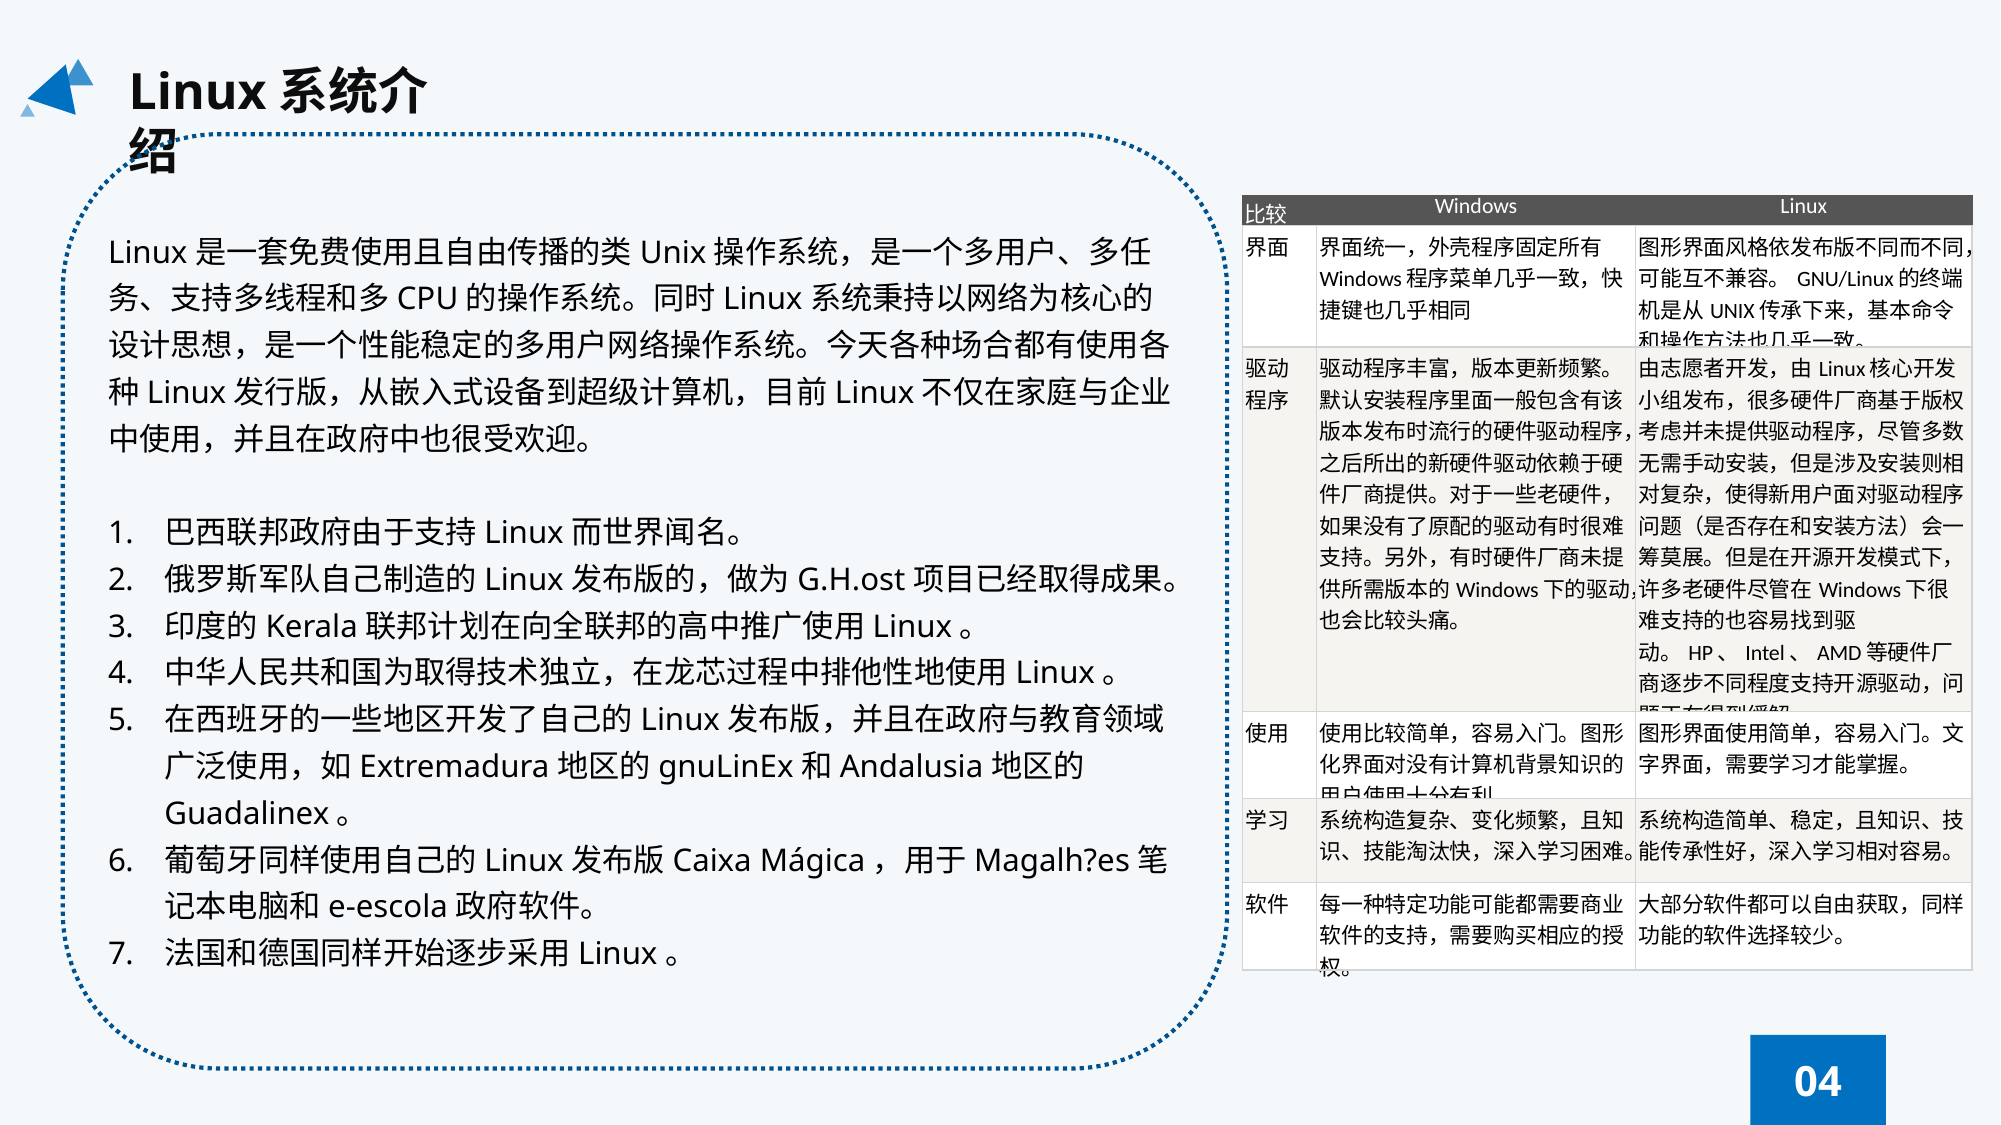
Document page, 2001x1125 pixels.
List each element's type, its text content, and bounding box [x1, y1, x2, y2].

table_cell 大部分软件都可以自由获取，同样功能的软件选择较少。 [1636, 883, 1971, 969]
table_cell 驱动程序丰富，版本更新频繁。默认安装程序里面一般包含有该版本发布时流行的硬件驱动程序，之后所出的新硬件驱动依赖于硬件厂商提供。对于一些老硬件，如果没有了原配的驱动有时很难支持。另外，有时硬件厂商未提供所需版本的Windows下的驱动，也会比较头痛。 [1317, 348, 1635, 711]
table_header Linux [1636, 197, 1971, 225]
table_cell 驱动 程序 [1243, 348, 1316, 711]
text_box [20, 58, 94, 117]
table_cell 图形界面风格依发布版不同而不同，可能互不兼容。GNU/Linux的终端机是从UNIX传承下来，基本命令和操作方法也几乎一致。 [1636, 226, 1971, 346]
table_cell 学习 [1243, 799, 1316, 882]
table_cell 使用 [1243, 712, 1316, 798]
text_box [61, 133, 1229, 1070]
table_cell 软件 [1243, 883, 1316, 969]
table_cell 由志愿者开发，由Linux核心开发小组发布，很多硬件厂商基于版权考虑并未提供驱动程序，尽管多数无需手动安装，但是涉及安装则相对复杂，使得新用户面对驱动程序问题（是否存在和安装方法）会一筹莫展。但是在开源开发模式下，许多老硬件尽管在Windows下很难支持的也容易找到驱动。HP、Intel、AMD等硬件厂商逐步不同程度支持开源驱动，问题正在得到缓解。 [1636, 348, 1971, 711]
text_box Linux是一套免费使用且自由传播的类Unix操作系统，是一个多用户、多任务、支持多线程和多CPU的操作系统。同时Linux系统秉持以网络为核心的设计思想，是一个性能稳定的多用户网络操作系统。今天各种场合都有使用各种Linux发行版，从嵌入式设备到超级计算机，目前Linux不仅在家庭与企业中使用，并且在政府中也很受欢迎。 巴西联邦政府由于支持Linux而世界闻名。 俄罗斯军队自己制造的Linux发布版的，做为G.H.ost项目已经取得成果。 印度的Kerala联邦计划在向全联邦的高中推广使用Linux。 中华人民共和国为取得技术独立，在龙芯过程中排他性地使用Linux。 在西班牙的一些地区开发了自己的Linux发布版，并且在政府与教育领域广泛使用，如Extremadura地区的gnuLinEx和Andalusia地区的Guadalinex。 葡萄牙同样使用自己的Linux发布版Caixa Mágica，用于Magalh?es笔记本电脑和e-escola政府软件。 法国和德国同样开始逐步采用Linux。 [93, 215, 1188, 979]
text_box Linux系统介绍 [113, 52, 494, 173]
table_cell 界面统一，外壳程序固定所有Windows程序菜单几乎一致，快捷键也几乎相同 [1317, 226, 1635, 346]
table_cell 图形界面使用简单，容易入门。文字界面，需要学习才能掌握。 [1636, 712, 1971, 798]
table_cell 界面 [1243, 226, 1316, 346]
table_cell 系统构造简单、稳定，且知识、技能传承性好，深入学习相对容易。 [1636, 799, 1971, 882]
table_header Windows [1317, 197, 1635, 225]
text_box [1750, 1034, 1886, 1125]
table_cell 使用比较简单，容易入门。图形化界面对没有计算机背景知识的用户使用十分有利。 [1317, 712, 1635, 798]
table_cell 系统构造复杂、变化频繁，且知识、技能淘汰快，深入学习困难。 [1317, 799, 1635, 882]
table_cell 每一种特定功能可能都需要商业软件的支持，需要购买相应的授权。 [1317, 883, 1635, 969]
table_header 比较 [1243, 197, 1316, 225]
